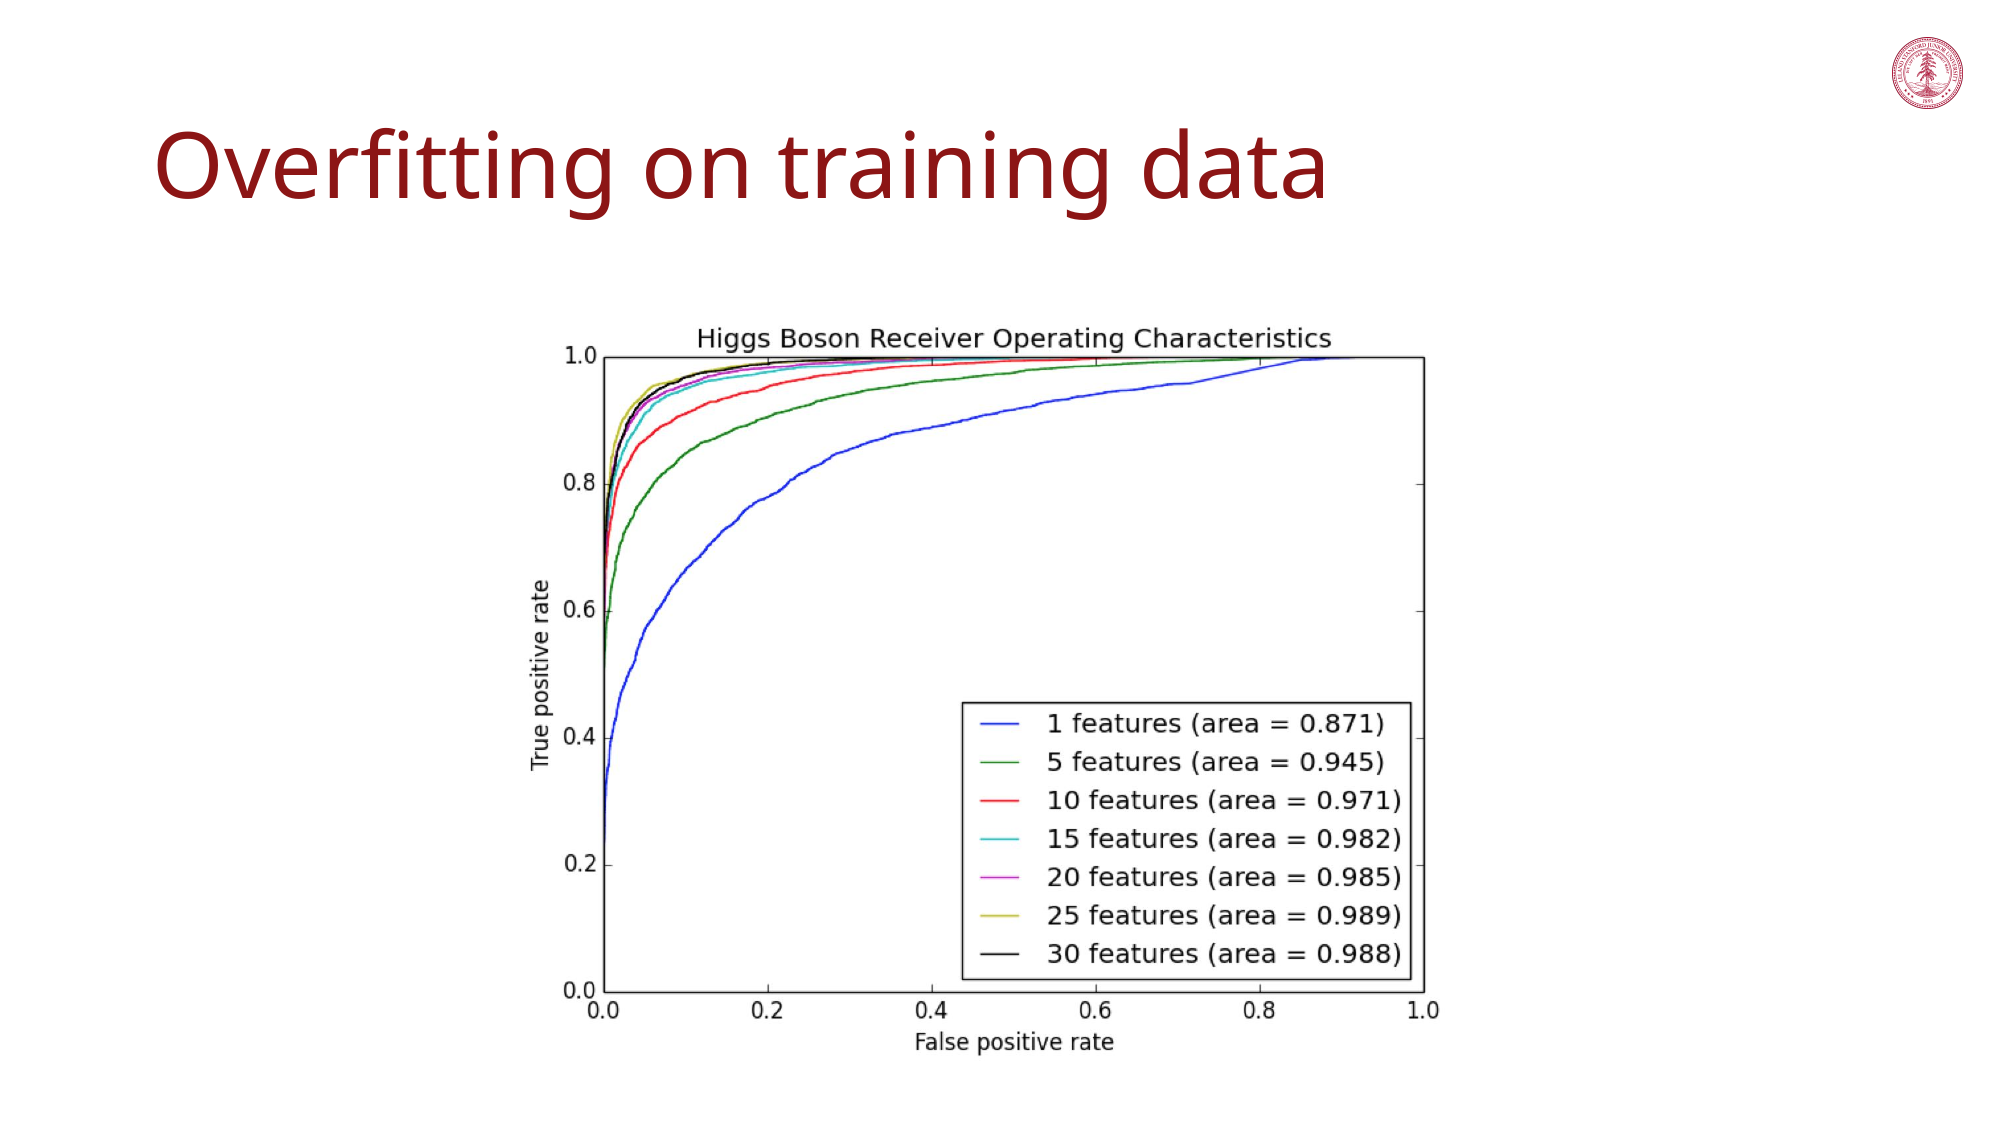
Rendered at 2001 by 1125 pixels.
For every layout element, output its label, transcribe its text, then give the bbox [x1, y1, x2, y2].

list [471, 277, 1529, 1071]
title Overfitting on training data [137, 59, 1863, 278]
picture [1892, 37, 1963, 109]
